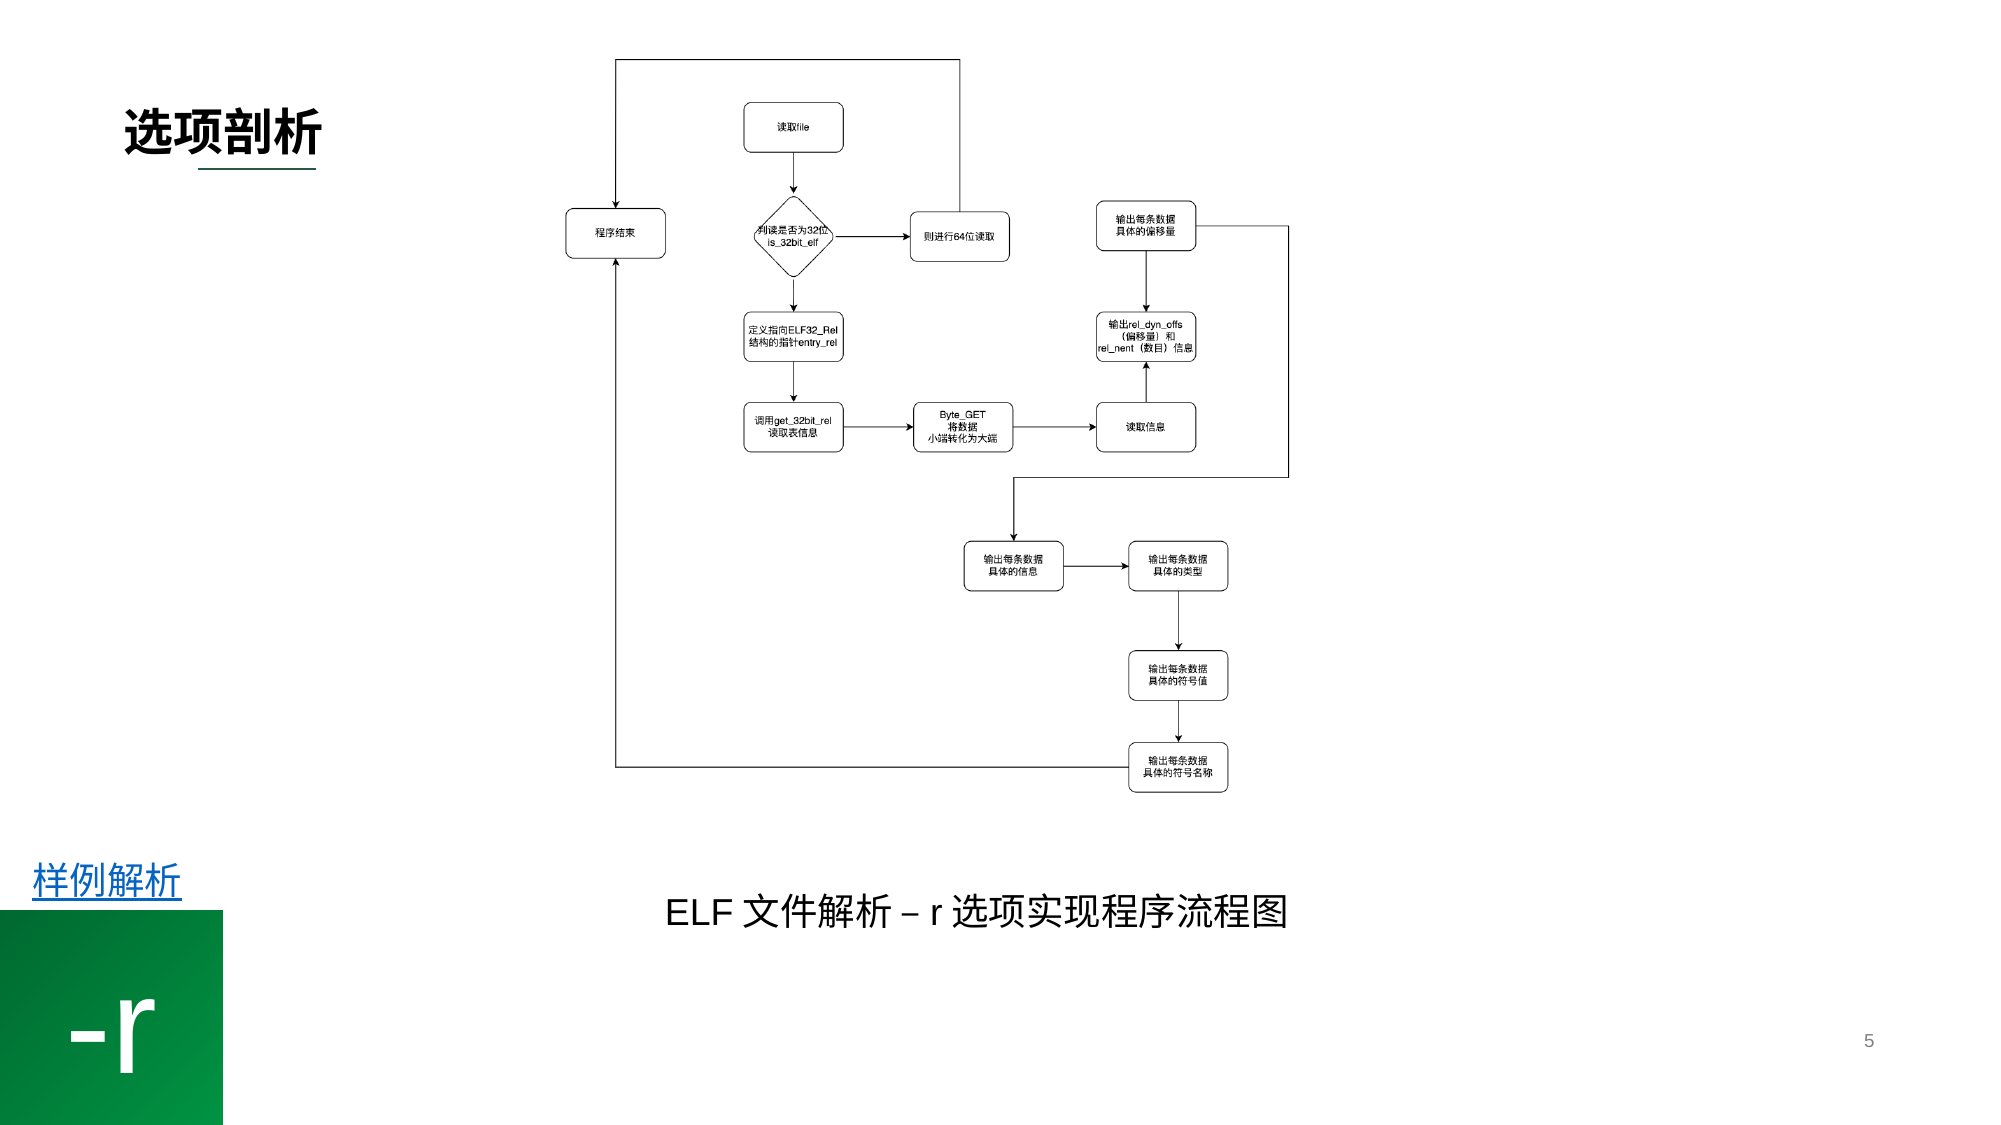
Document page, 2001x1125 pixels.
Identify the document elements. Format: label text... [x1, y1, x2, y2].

title 选项剖析 [108, 0, 1890, 169]
picture [508, 13, 1361, 837]
text_box 样例解析 [17, 850, 198, 920]
text_box ELF文件解析 –r选项实现程序流程图 [650, 880, 1304, 940]
slide_number 5 [1471, 1022, 1890, 1057]
text_box -r [0, 909, 224, 1125]
